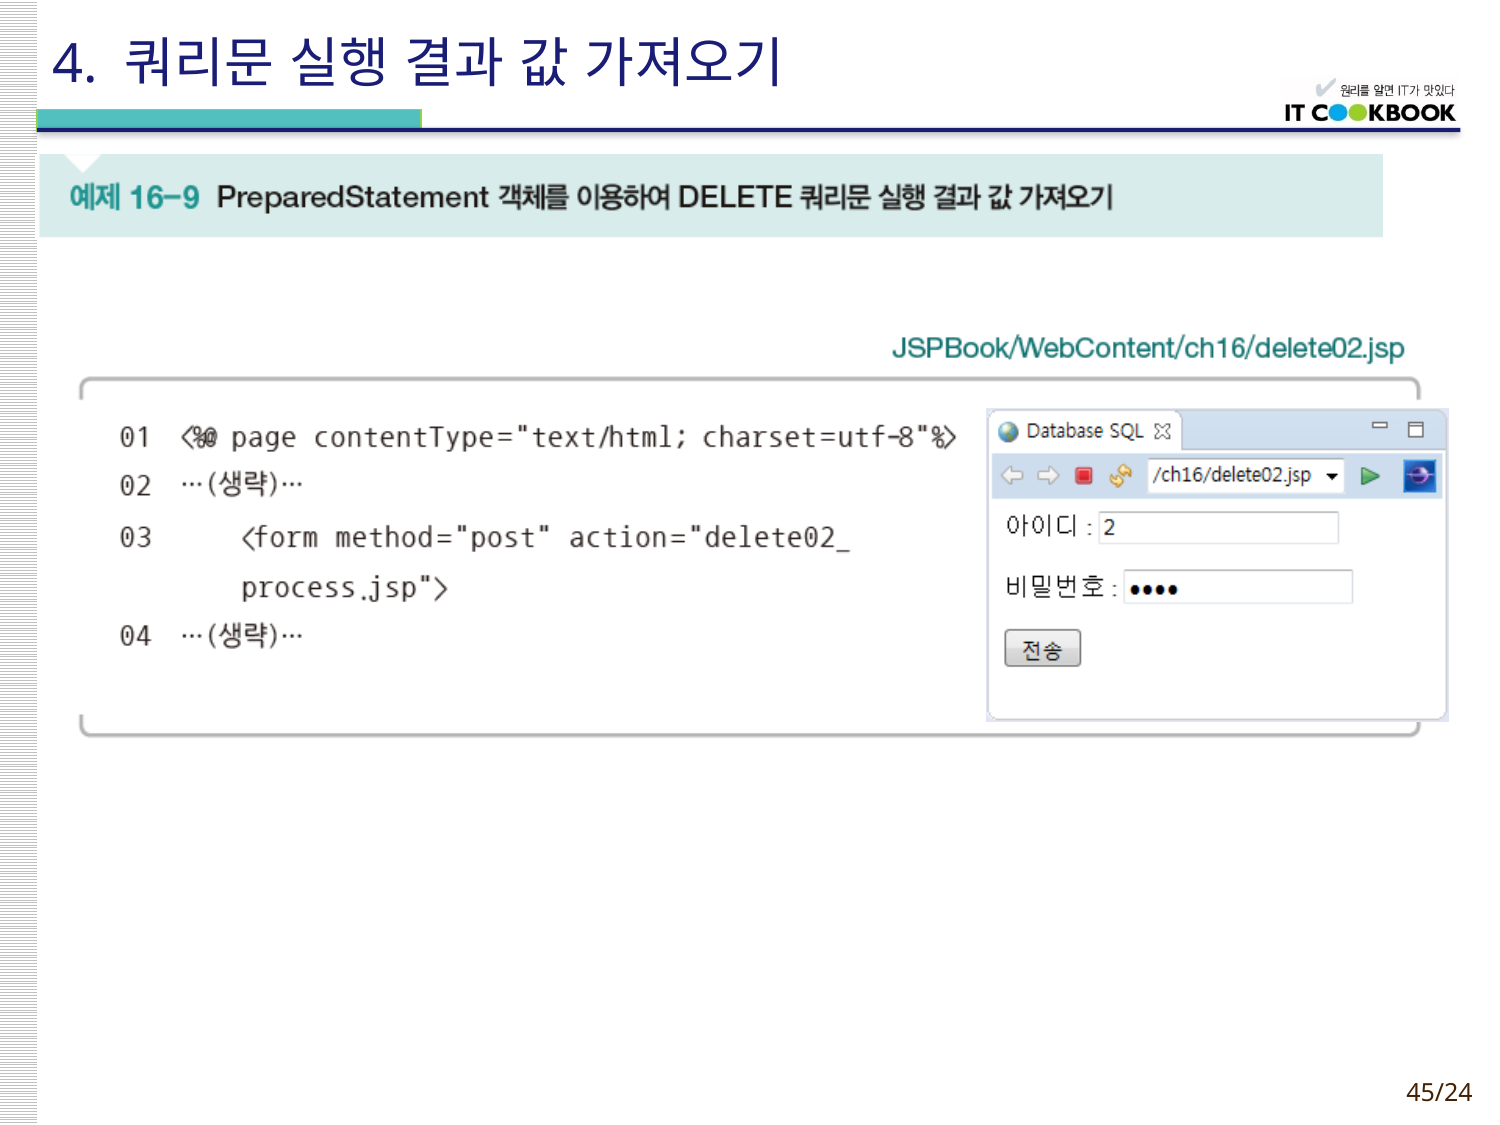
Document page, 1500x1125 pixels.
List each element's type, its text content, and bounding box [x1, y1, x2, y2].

title 4. 쿼리문 실행 결과 값 가져오기 [37, 13, 1278, 109]
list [985, 408, 1449, 722]
picture [35, 153, 1384, 239]
picture [69, 321, 1431, 746]
picture [1281, 75, 1459, 123]
